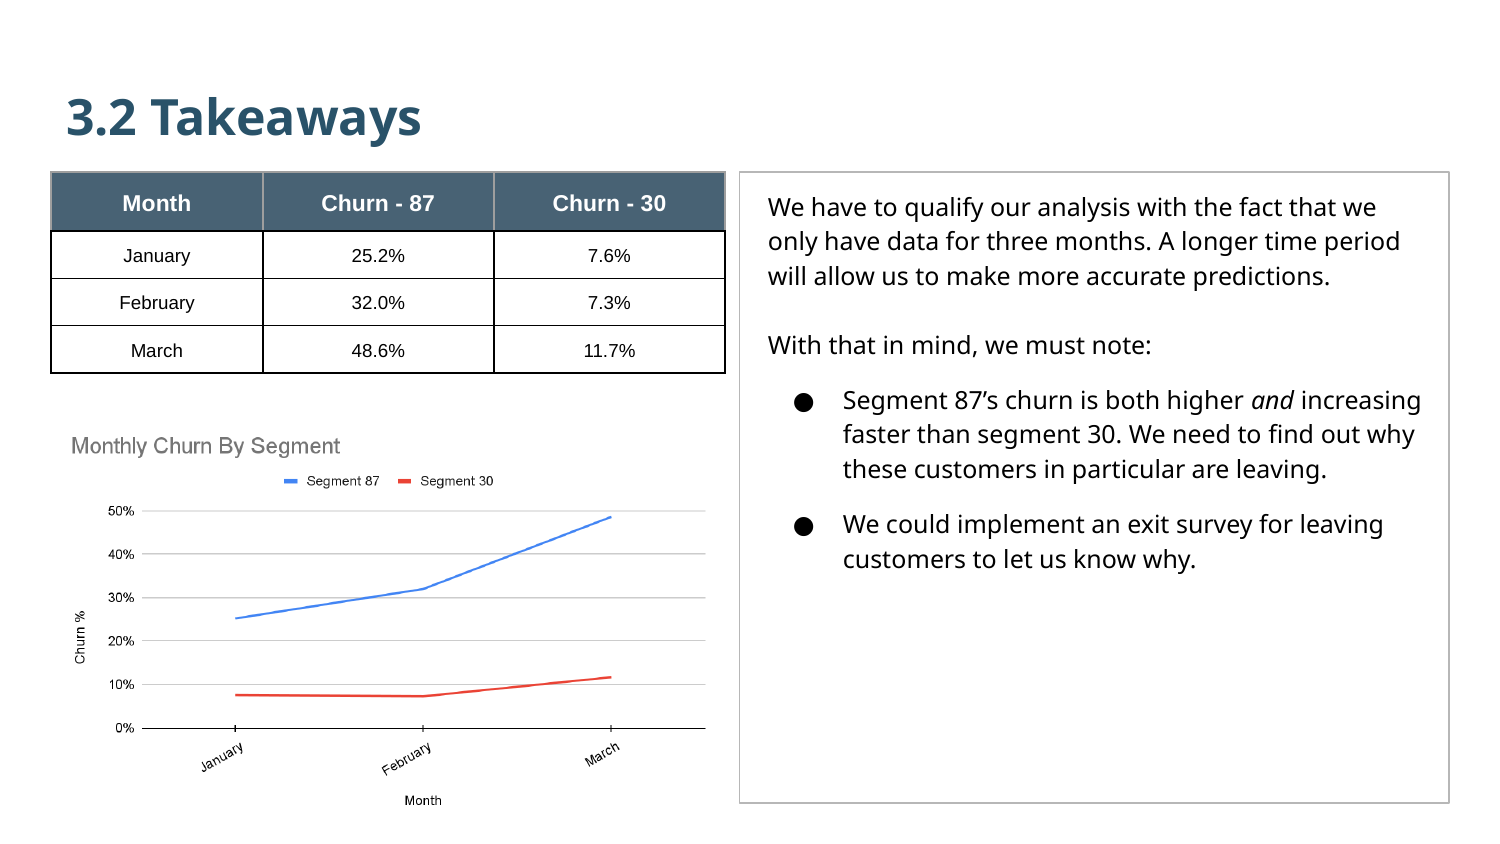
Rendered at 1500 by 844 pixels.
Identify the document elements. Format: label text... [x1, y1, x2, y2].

table_header Churn - 30 [495, 173, 724, 230]
table_header Churn - 87 [264, 173, 493, 230]
table_cell 25.2% [264, 232, 493, 278]
picture [50, 411, 726, 829]
table_cell 48.6% [264, 326, 493, 372]
table_cell 32.0% [264, 279, 493, 325]
table_cell 7.6% [495, 232, 724, 278]
table_cell 7.3% [495, 279, 724, 325]
table_cell March [52, 326, 262, 372]
table_cell February [52, 279, 262, 325]
table_cell January [52, 232, 262, 278]
text_box We have to qualify our analysis with the fact that we only have data for three months. A longer time period will allow us to make more accurate predictions. With that in mind, we must note: Segment 87’s churn is both higher and increasing faster than segment 30. We need to find out why these customers in particular are leaving. We could implement an exit survey for leaving customers to let us know why. [739, 172, 1449, 804]
table_header Month [52, 173, 262, 230]
text_box 3.2 Takeaways [51, 23, 1449, 161]
table_cell 11.7% [495, 326, 724, 372]
